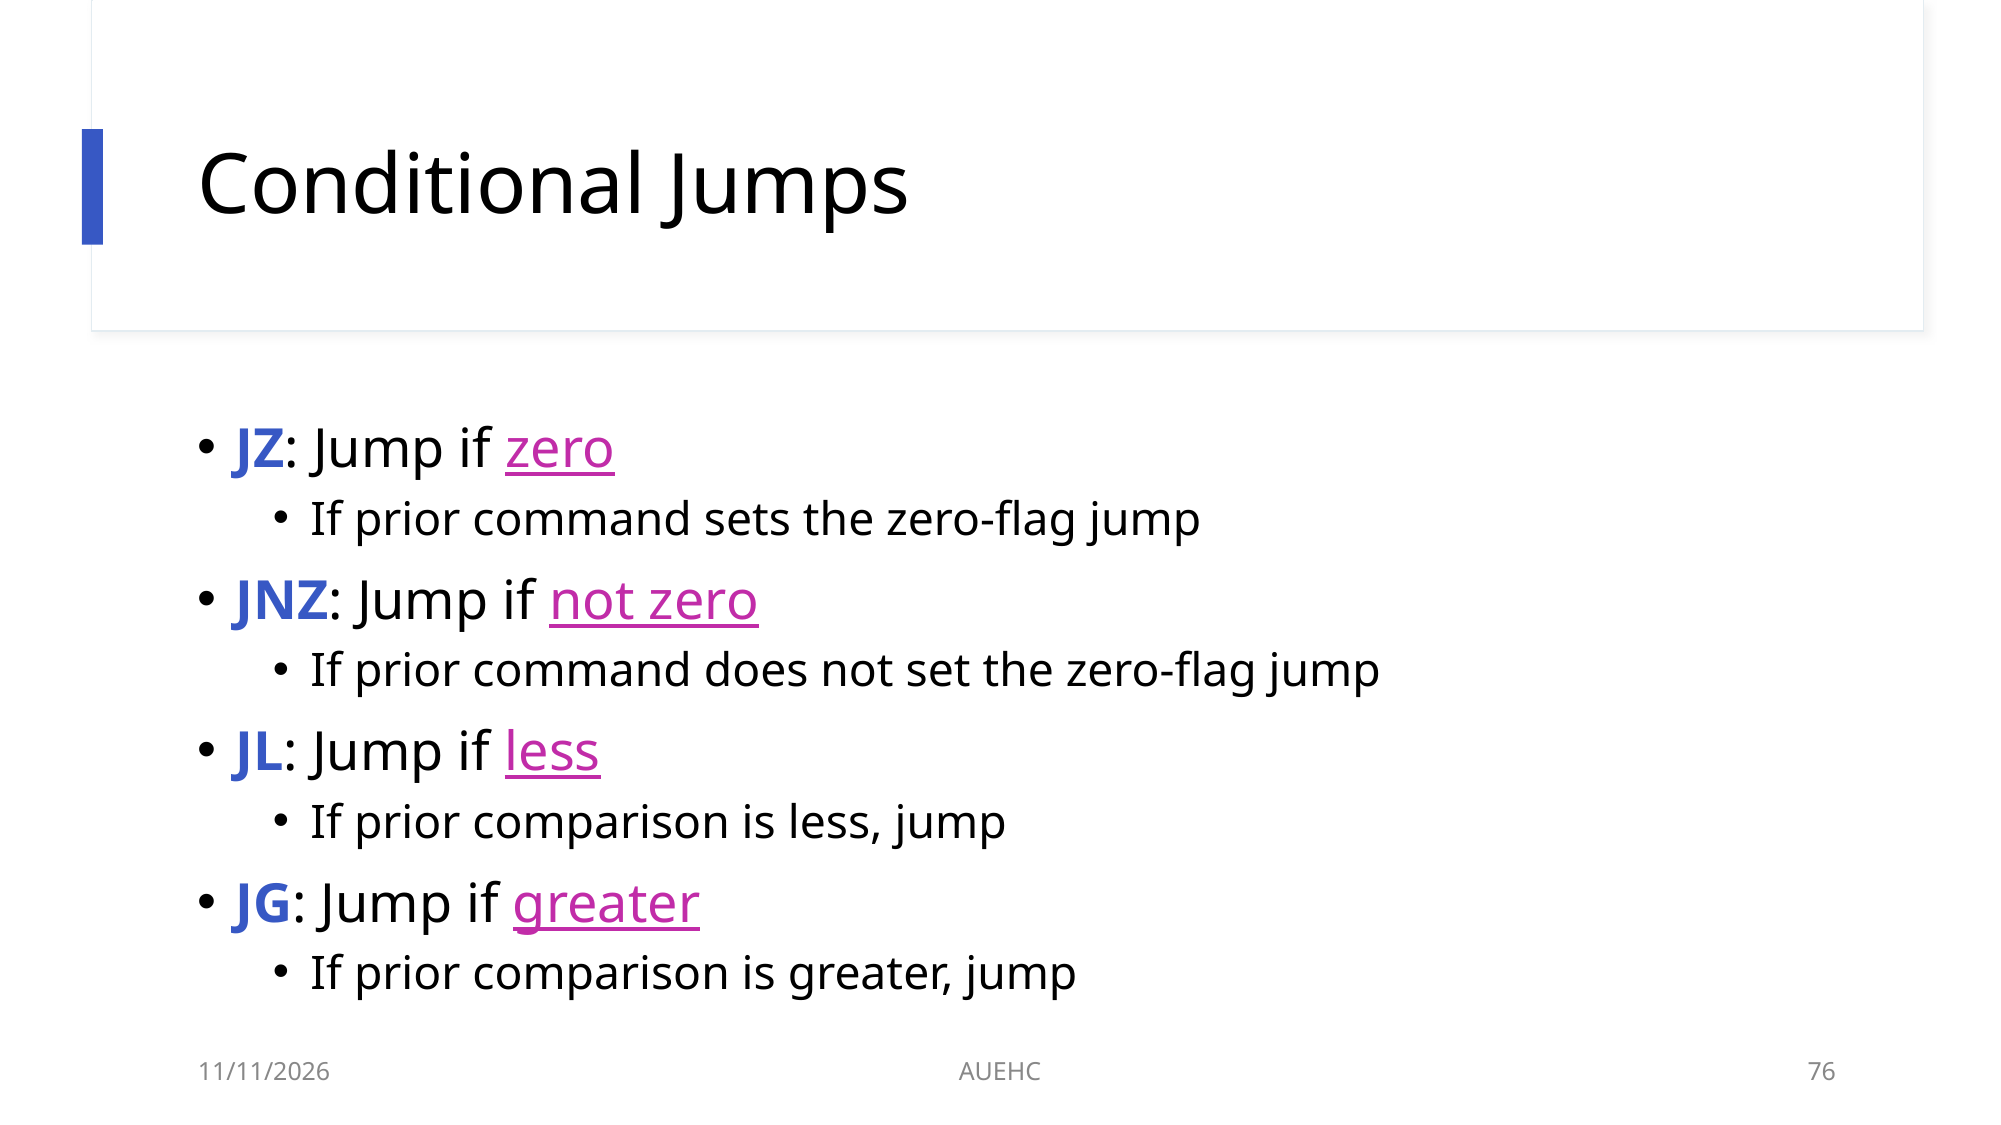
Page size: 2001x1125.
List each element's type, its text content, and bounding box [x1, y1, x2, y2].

footer AUEHC [662, 1042, 1338, 1103]
title Conditional Jumps [183, 90, 1851, 284]
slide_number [183, 1042, 633, 1103]
list JZ: Jump if zero If prior command sets the zero-flag jump JNZ: Jump if not zero If prior command does not set the zero-flag jump JL: Jump if less If prior comparison is less, jump JG: Jump if greater If prior comparison is greater, jump [183, 406, 1851, 1013]
slide_number 76 [1401, 1042, 1851, 1103]
